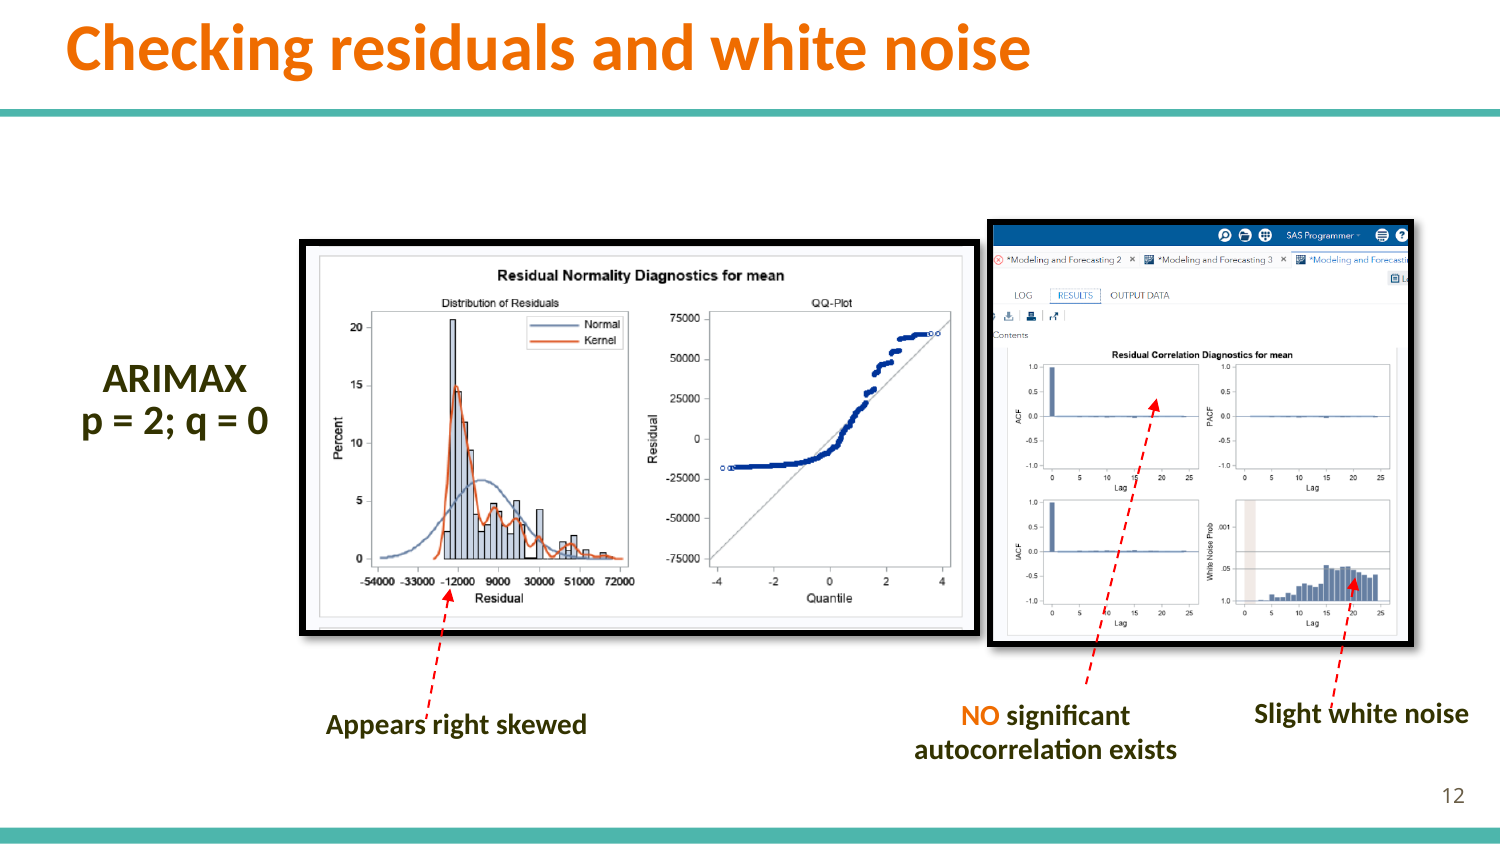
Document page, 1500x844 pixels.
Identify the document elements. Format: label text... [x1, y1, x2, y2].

text_box [0, 109, 51, 117]
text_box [1330, 577, 1356, 709]
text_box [1085, 398, 1157, 685]
picture [305, 245, 975, 630]
text_box Checking residuals and white noise [51, 5, 1449, 122]
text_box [425, 588, 451, 720]
text_box NO significant autocorrelation exists [865, 680, 1226, 769]
text_box Appears right skewed [266, 690, 648, 779]
picture [993, 224, 1409, 642]
text_box [1449, 109, 1500, 117]
text_box Slight white noise [1171, 679, 1500, 768]
slide_number ‹#› [1389, 764, 1480, 830]
title ARIMAX p = 2; q = 0 [0, 346, 352, 711]
